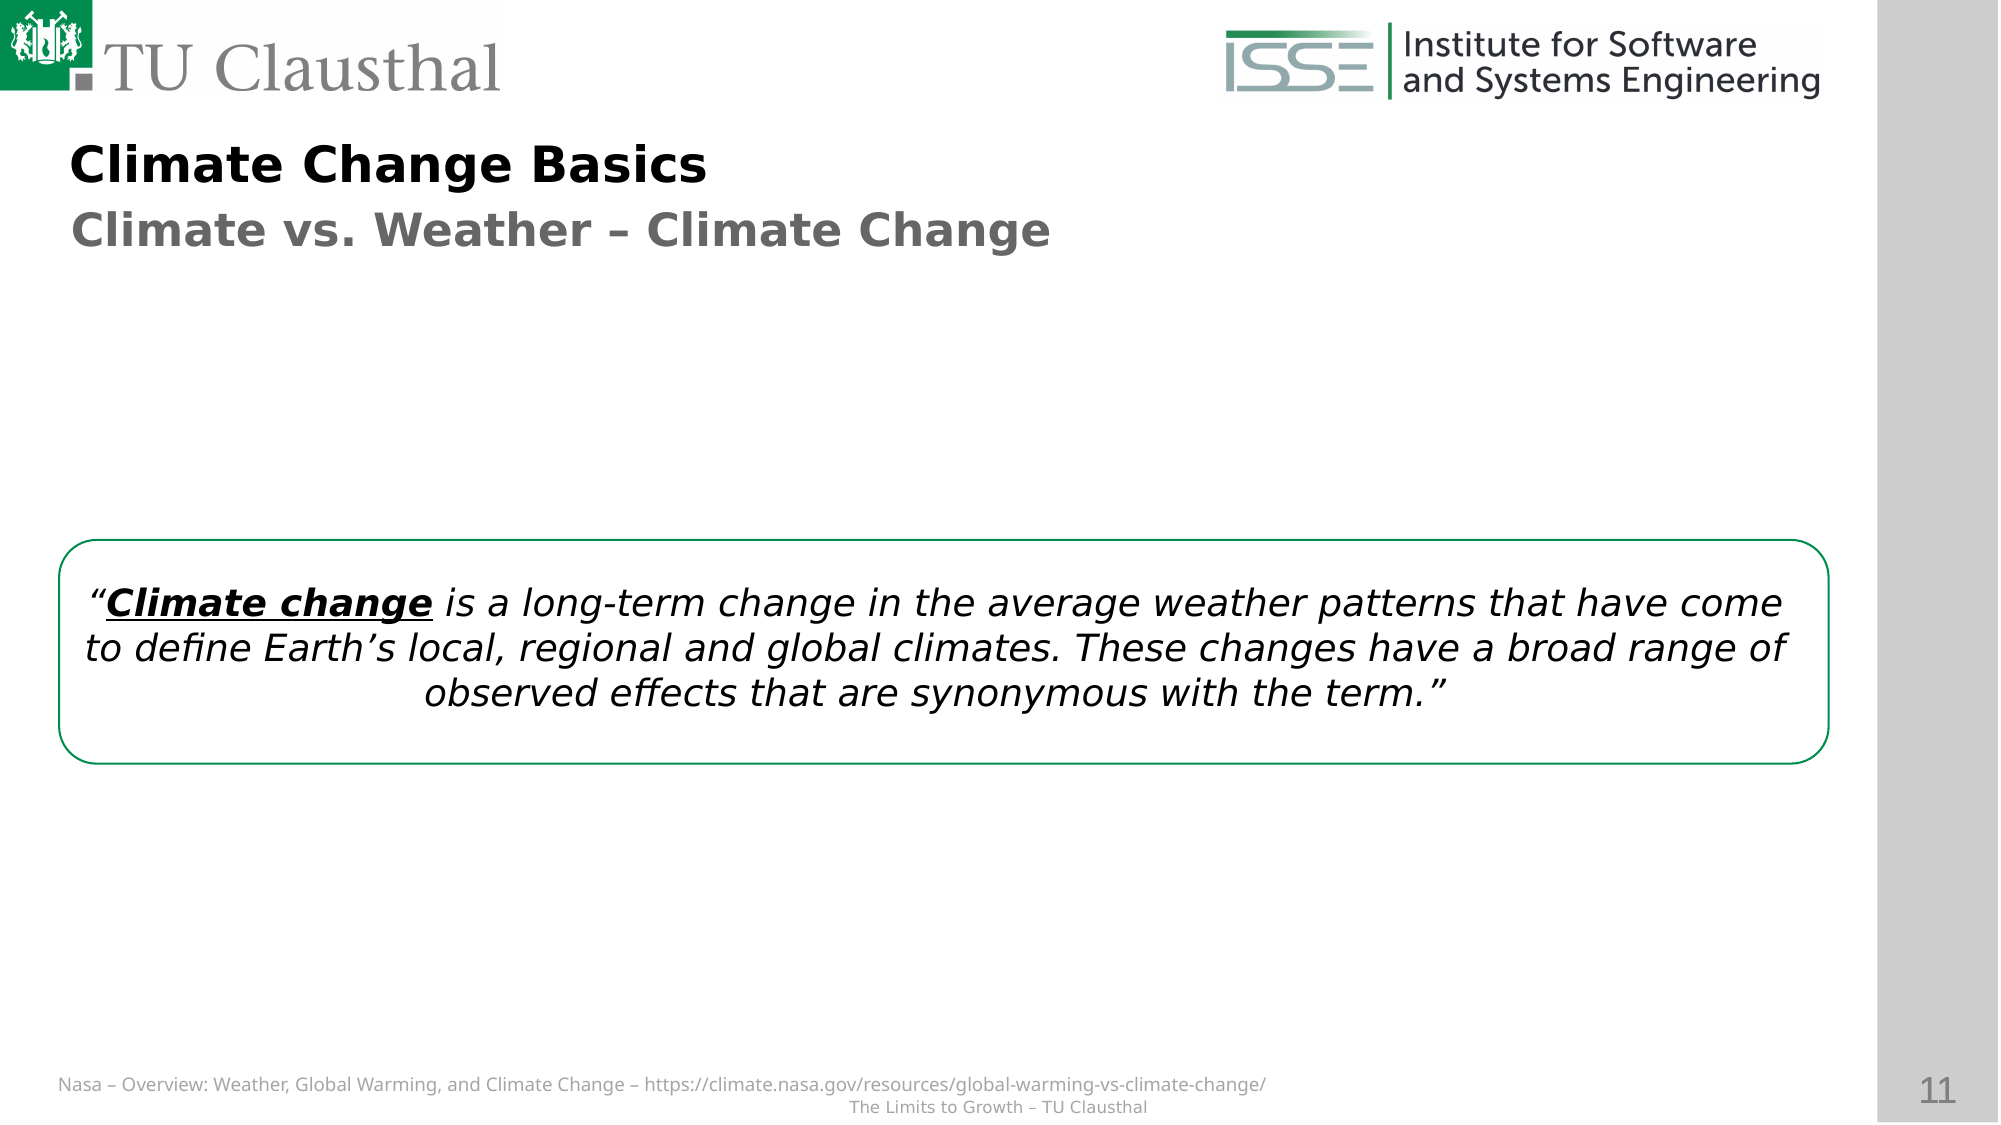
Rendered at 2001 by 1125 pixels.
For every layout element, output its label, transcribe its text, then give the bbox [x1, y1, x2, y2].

picture [1218, 22, 1825, 106]
text_box “Climate change is a long-term change in the average weather patterns that have come to define Earth’s local, regional and global climates. These changes have a broad range of observed effects that are synonymous with the term.” [54, 207, 1817, 1033]
text_box Climate vs. Weather – Climate Change [70, 188, 1769, 269]
text_box [58, 538, 1830, 765]
picture [0, 0, 500, 91]
text_box Nasa – Overview: Weather, Global Warming, and Climate Change – https://climate.nasa.gov/resources/global-warming-vs-climate-change/ [43, 1065, 1814, 1103]
text_box Climate Change Basics [54, 125, 1817, 206]
